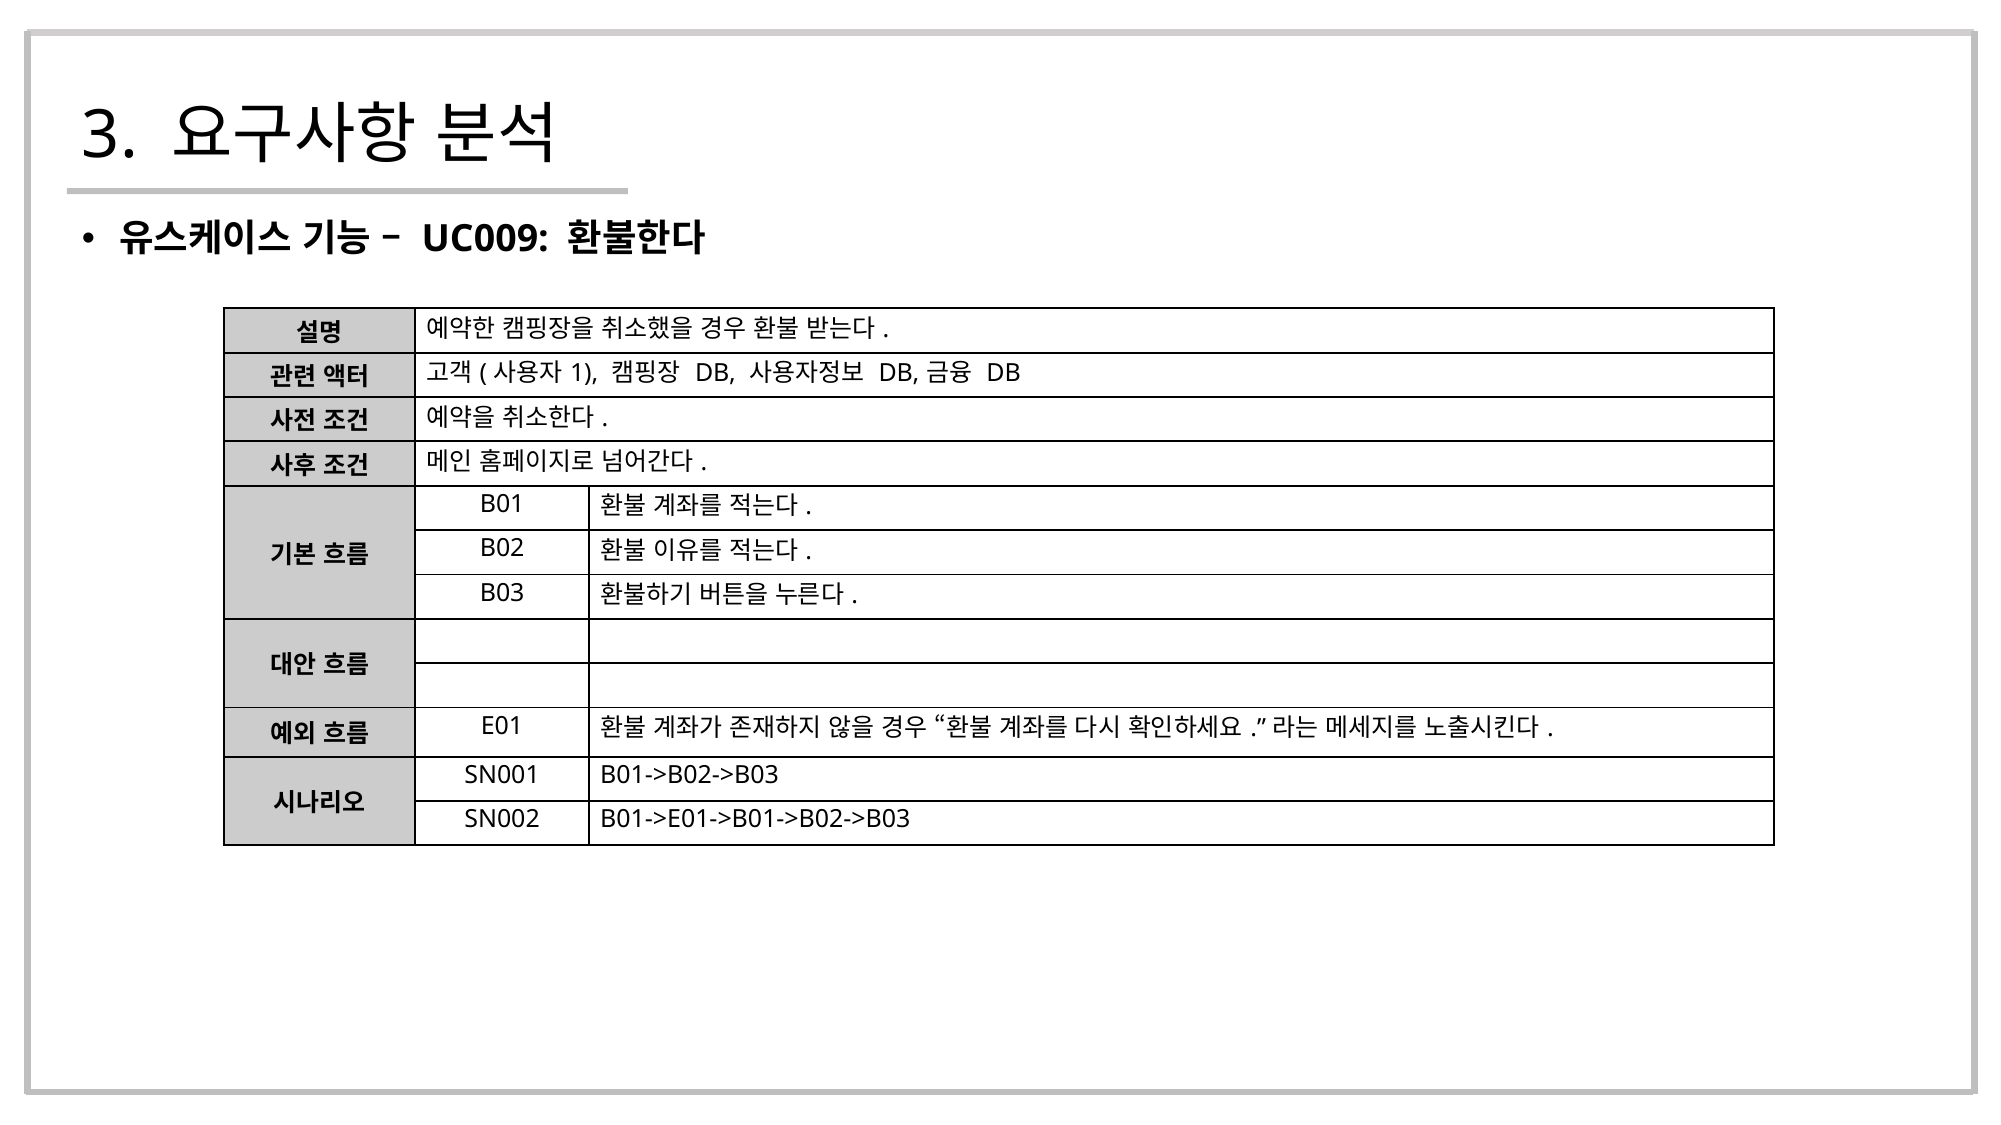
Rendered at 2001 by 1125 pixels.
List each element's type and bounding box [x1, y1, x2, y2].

text_box [25, 30, 1975, 1094]
